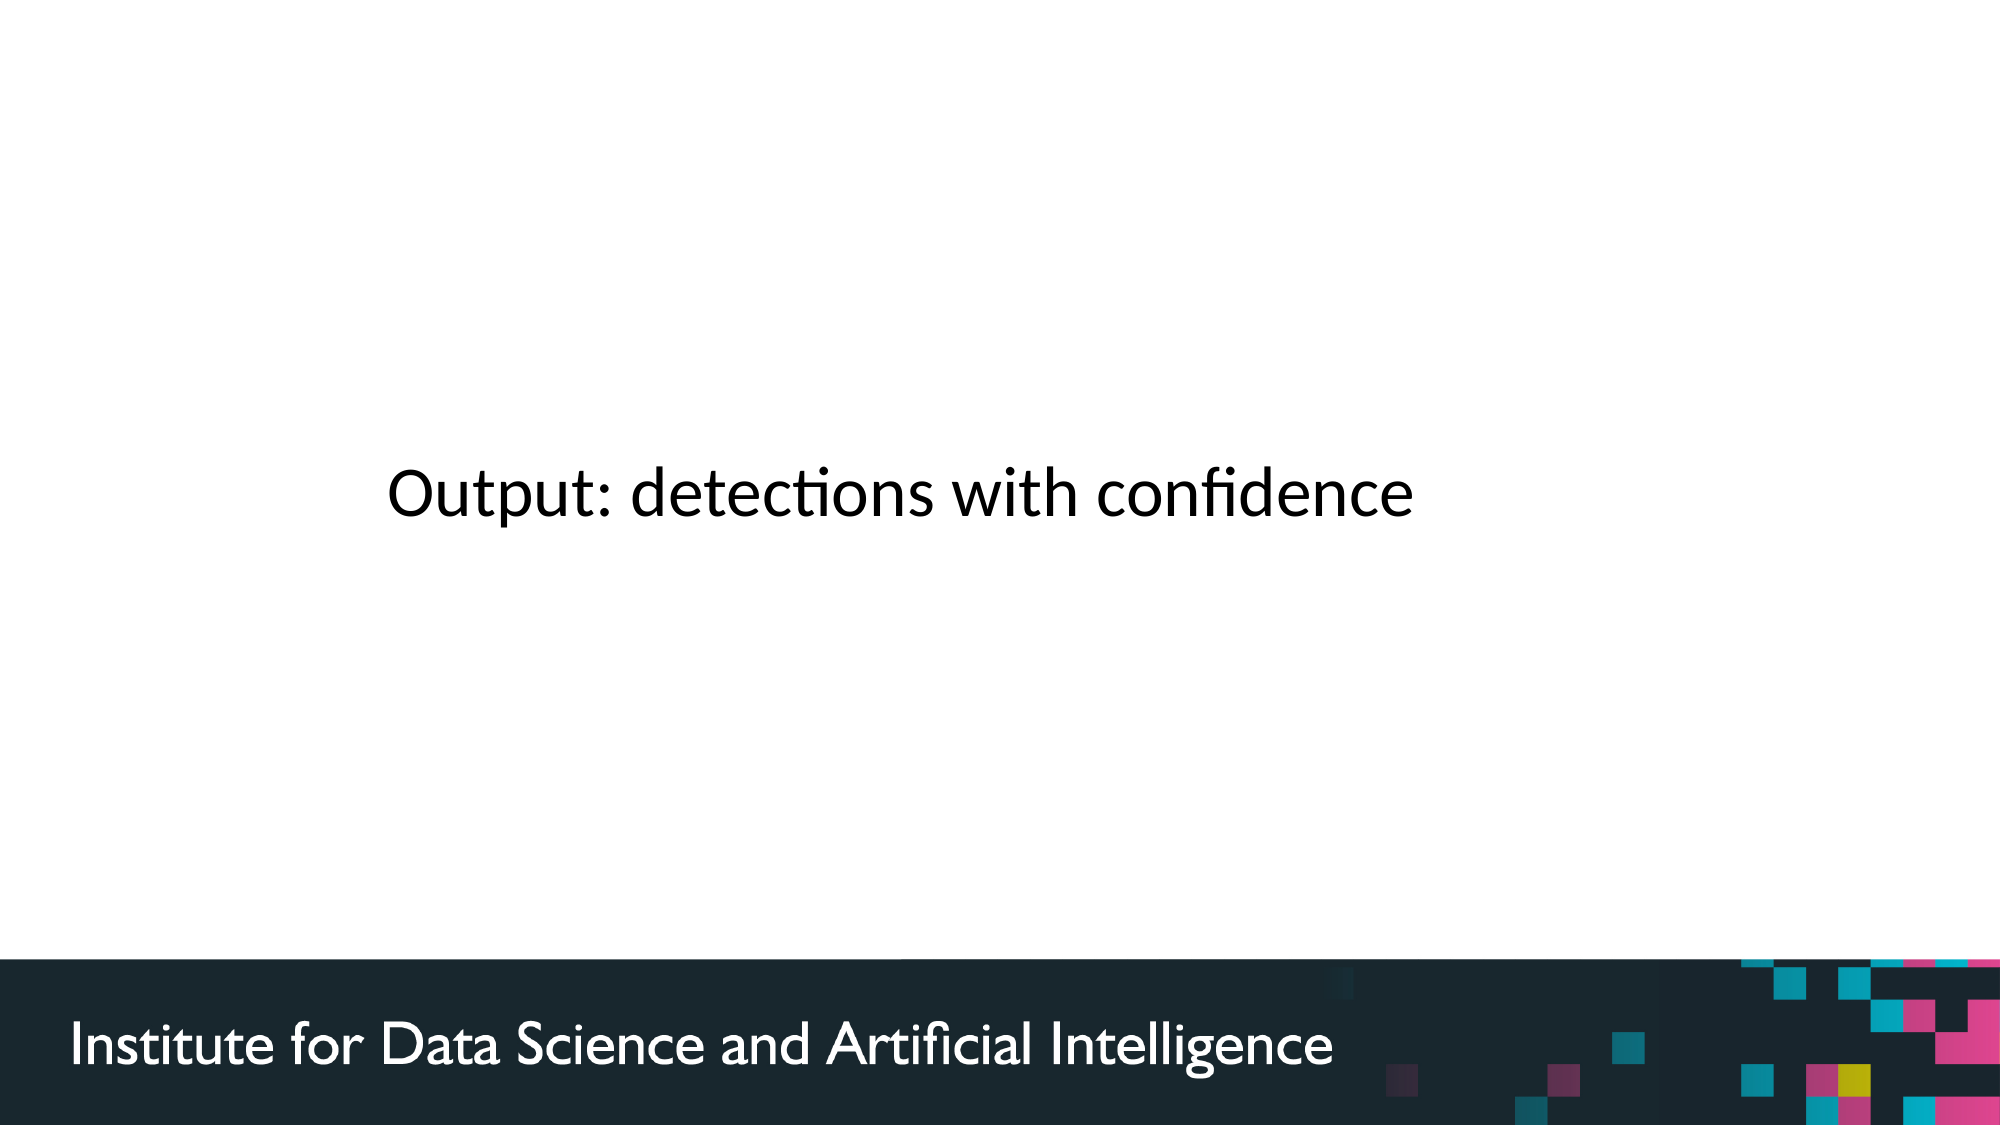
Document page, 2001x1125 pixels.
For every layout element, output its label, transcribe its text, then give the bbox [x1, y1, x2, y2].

title Output: detections with confidence [372, 424, 1628, 563]
picture [0, 0, 2000, 1125]
